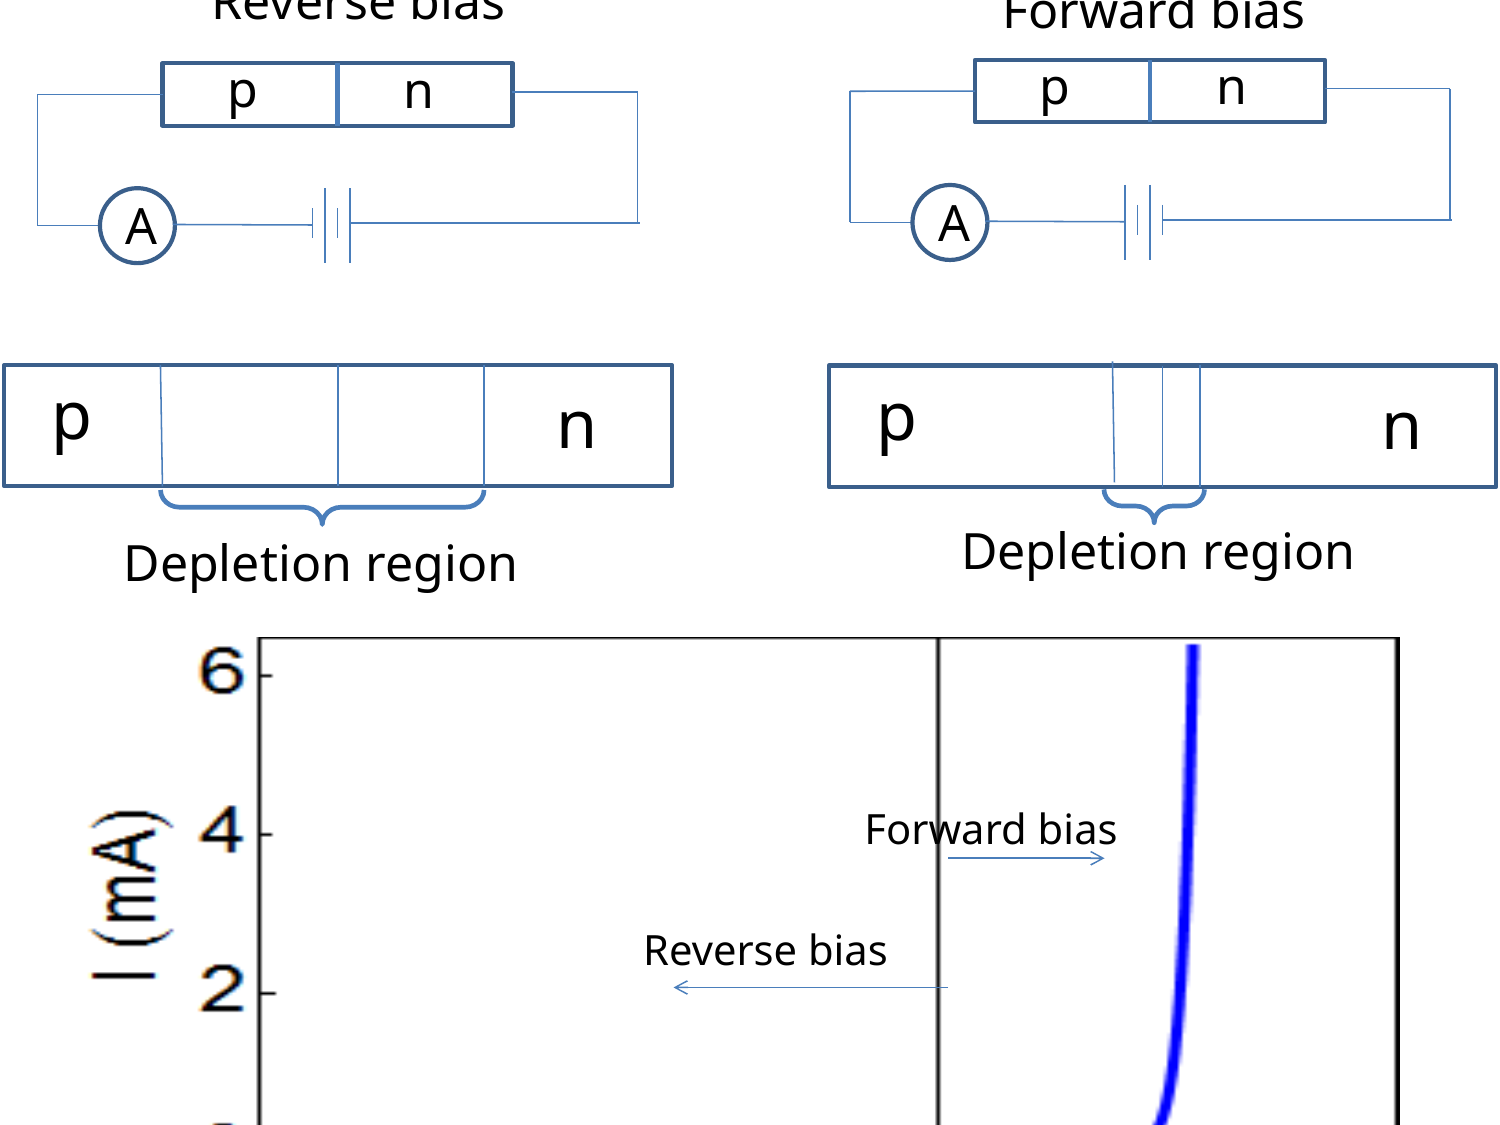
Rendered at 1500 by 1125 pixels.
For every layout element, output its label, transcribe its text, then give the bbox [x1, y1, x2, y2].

text_box n [542, 374, 613, 470]
text_box p [861, 365, 932, 461]
text_box [121, 262, 154, 266]
text_box A [923, 183, 986, 259]
text_box [160, 61, 515, 128]
text_box [973, 58, 1327, 124]
text_box [160, 489, 485, 523]
text_box Depletion region [108, 523, 534, 599]
text_box n [389, 50, 450, 126]
text_box [910, 193, 923, 252]
text_box n [1201, 47, 1263, 123]
text_box [1114, 363, 1498, 489]
text_box n [1366, 375, 1438, 471]
text_box [986, 222, 990, 239]
text_box [934, 259, 966, 263]
text_box Depletion region [946, 512, 1371, 588]
text_box Reverse bias [196, 0, 521, 37]
text_box [173, 208, 177, 223]
text_box [2, 363, 674, 488]
text_box A [111, 187, 173, 262]
text_box [173, 226, 177, 243]
text_box [986, 206, 990, 220]
text_box p [1025, 46, 1086, 122]
text_box [827, 363, 1112, 489]
text_box p [36, 365, 108, 461]
text_box p [212, 49, 273, 125]
text_box [97, 196, 111, 256]
text_box [1103, 489, 1206, 512]
text_box Forward bias [987, 0, 1321, 46]
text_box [78, 637, 1401, 1125]
